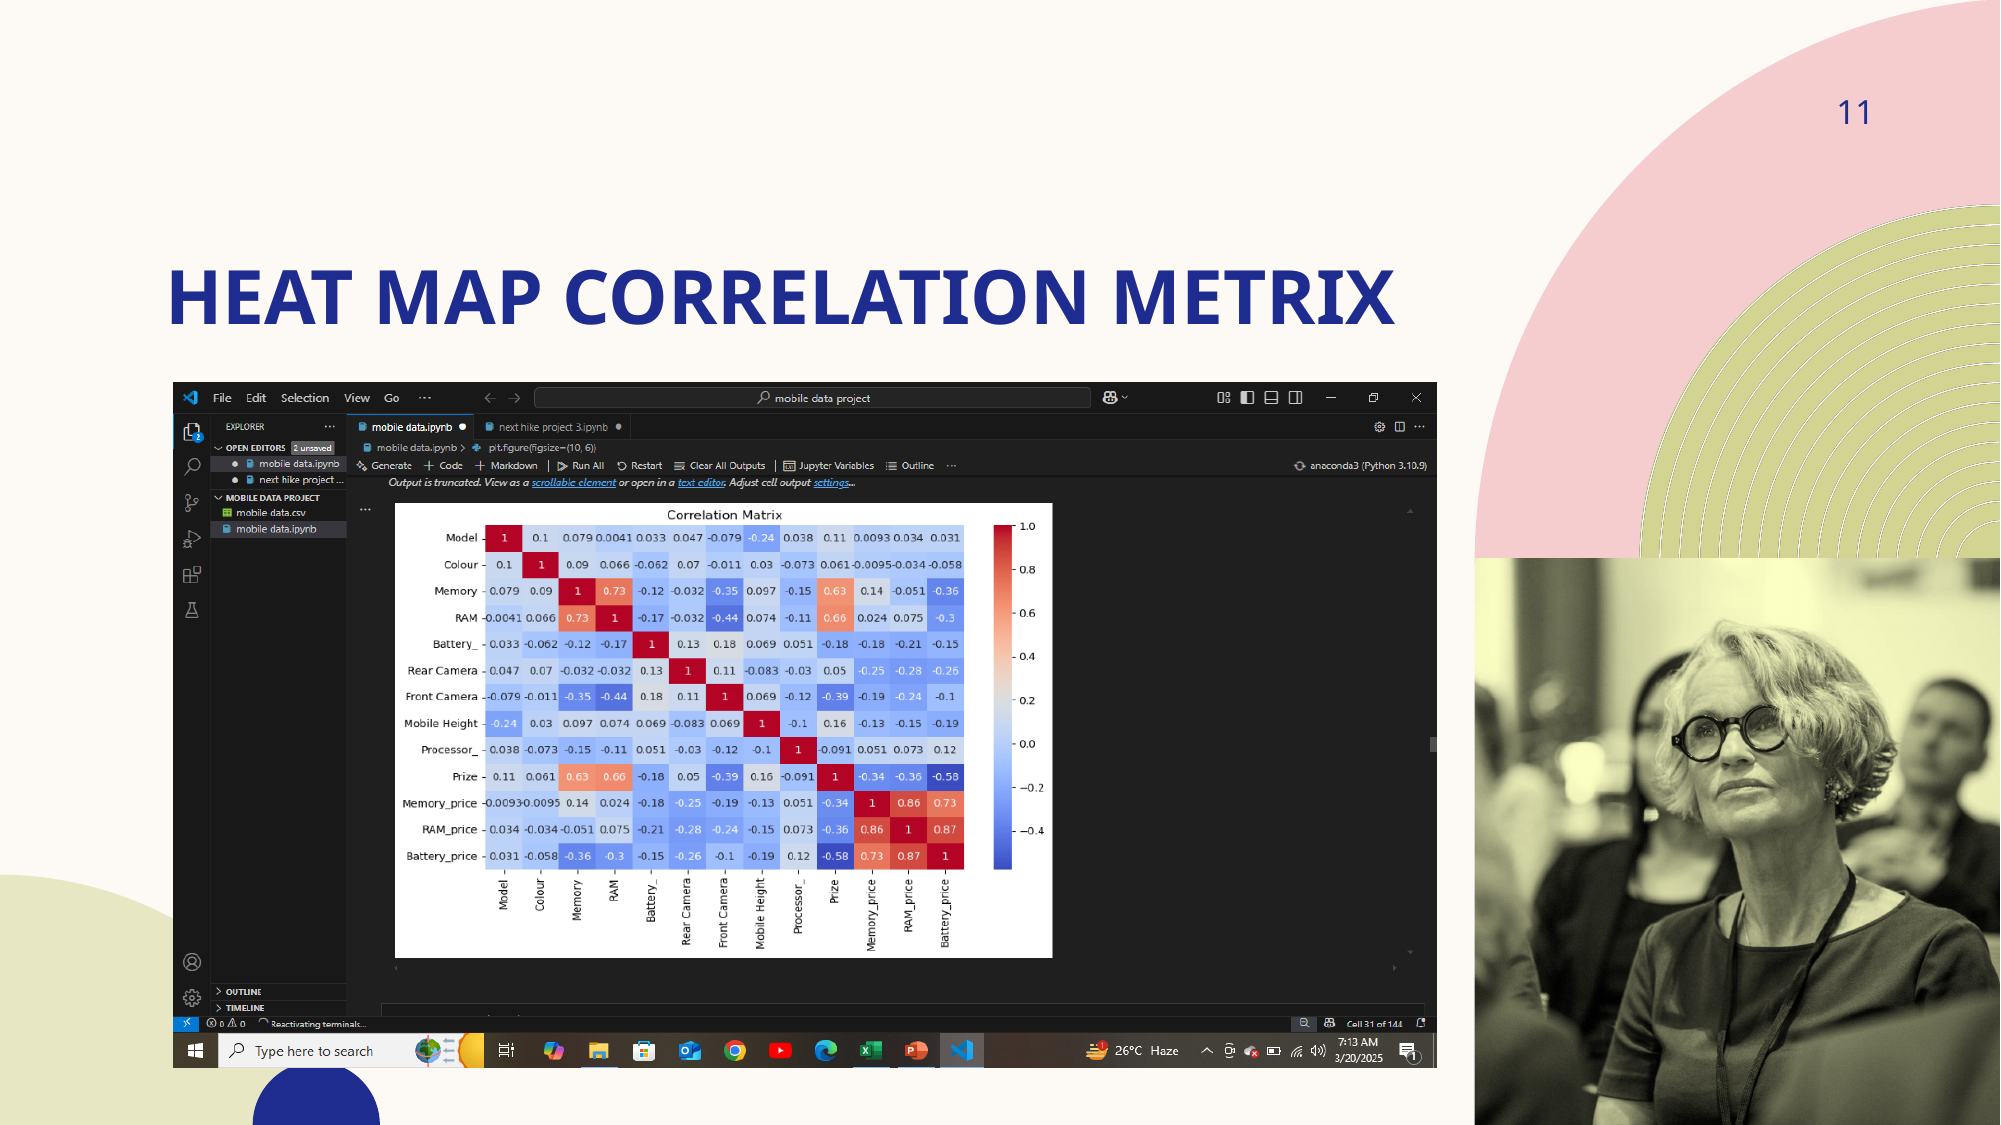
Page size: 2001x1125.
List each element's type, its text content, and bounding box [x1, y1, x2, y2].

title Heat map correlation Metrix [150, 106, 1437, 340]
slide_number 11 [1712, 75, 1875, 153]
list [173, 382, 1437, 1068]
picture [1474, 204, 2001, 1125]
